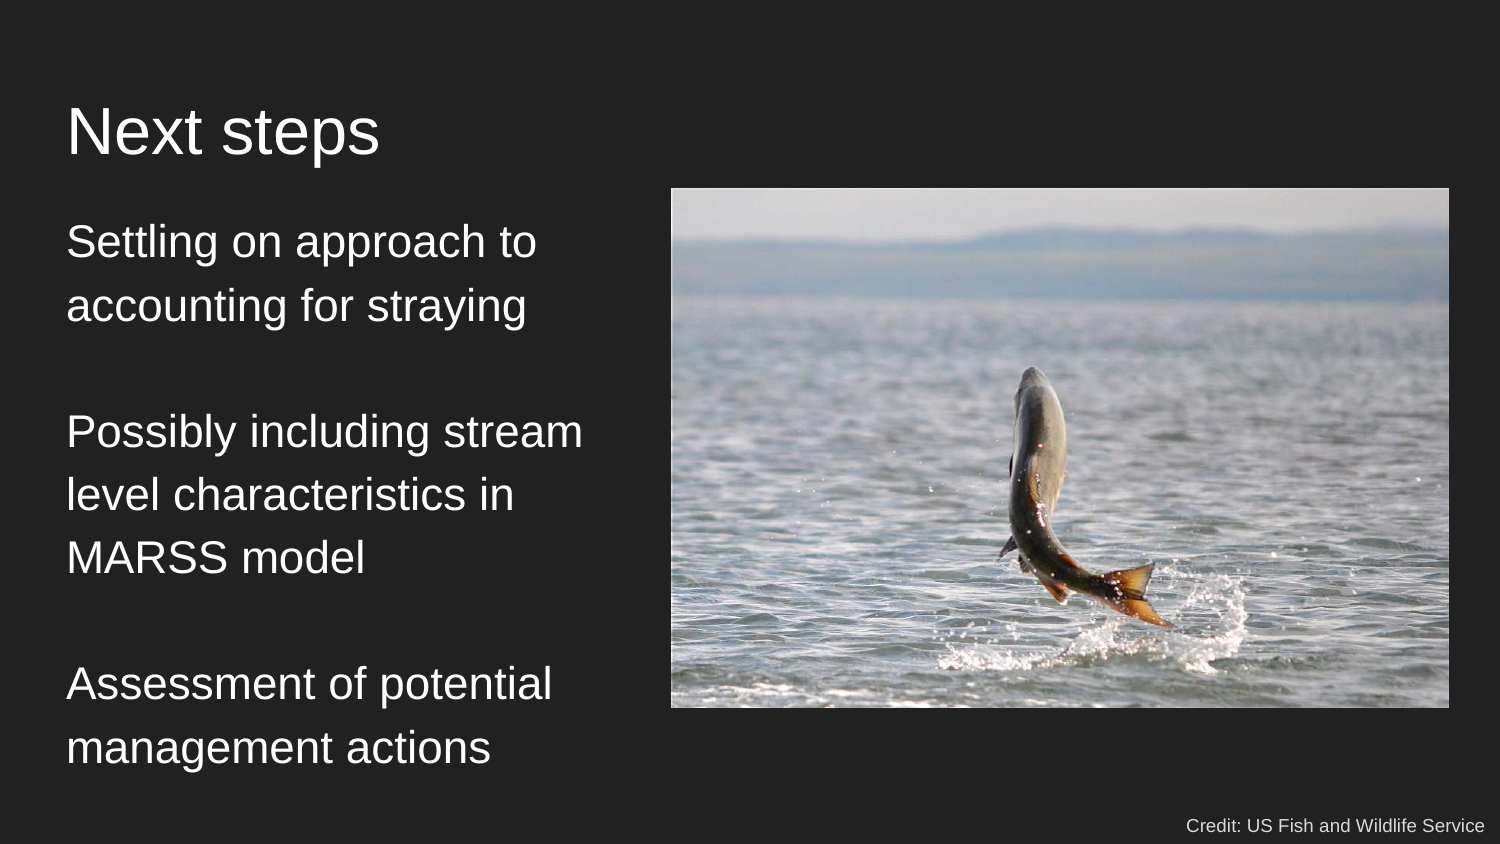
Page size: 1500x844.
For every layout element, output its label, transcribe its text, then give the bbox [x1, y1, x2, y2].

list Settling on approach to accounting for straying Possibly including stream level characteristics in MARSS model Assessment of potential management actions [51, 189, 633, 810]
picture [671, 188, 1450, 708]
text_box Credit: US Fish and Wildlife Service [909, 805, 1500, 844]
title Next steps [51, 72, 1449, 167]
